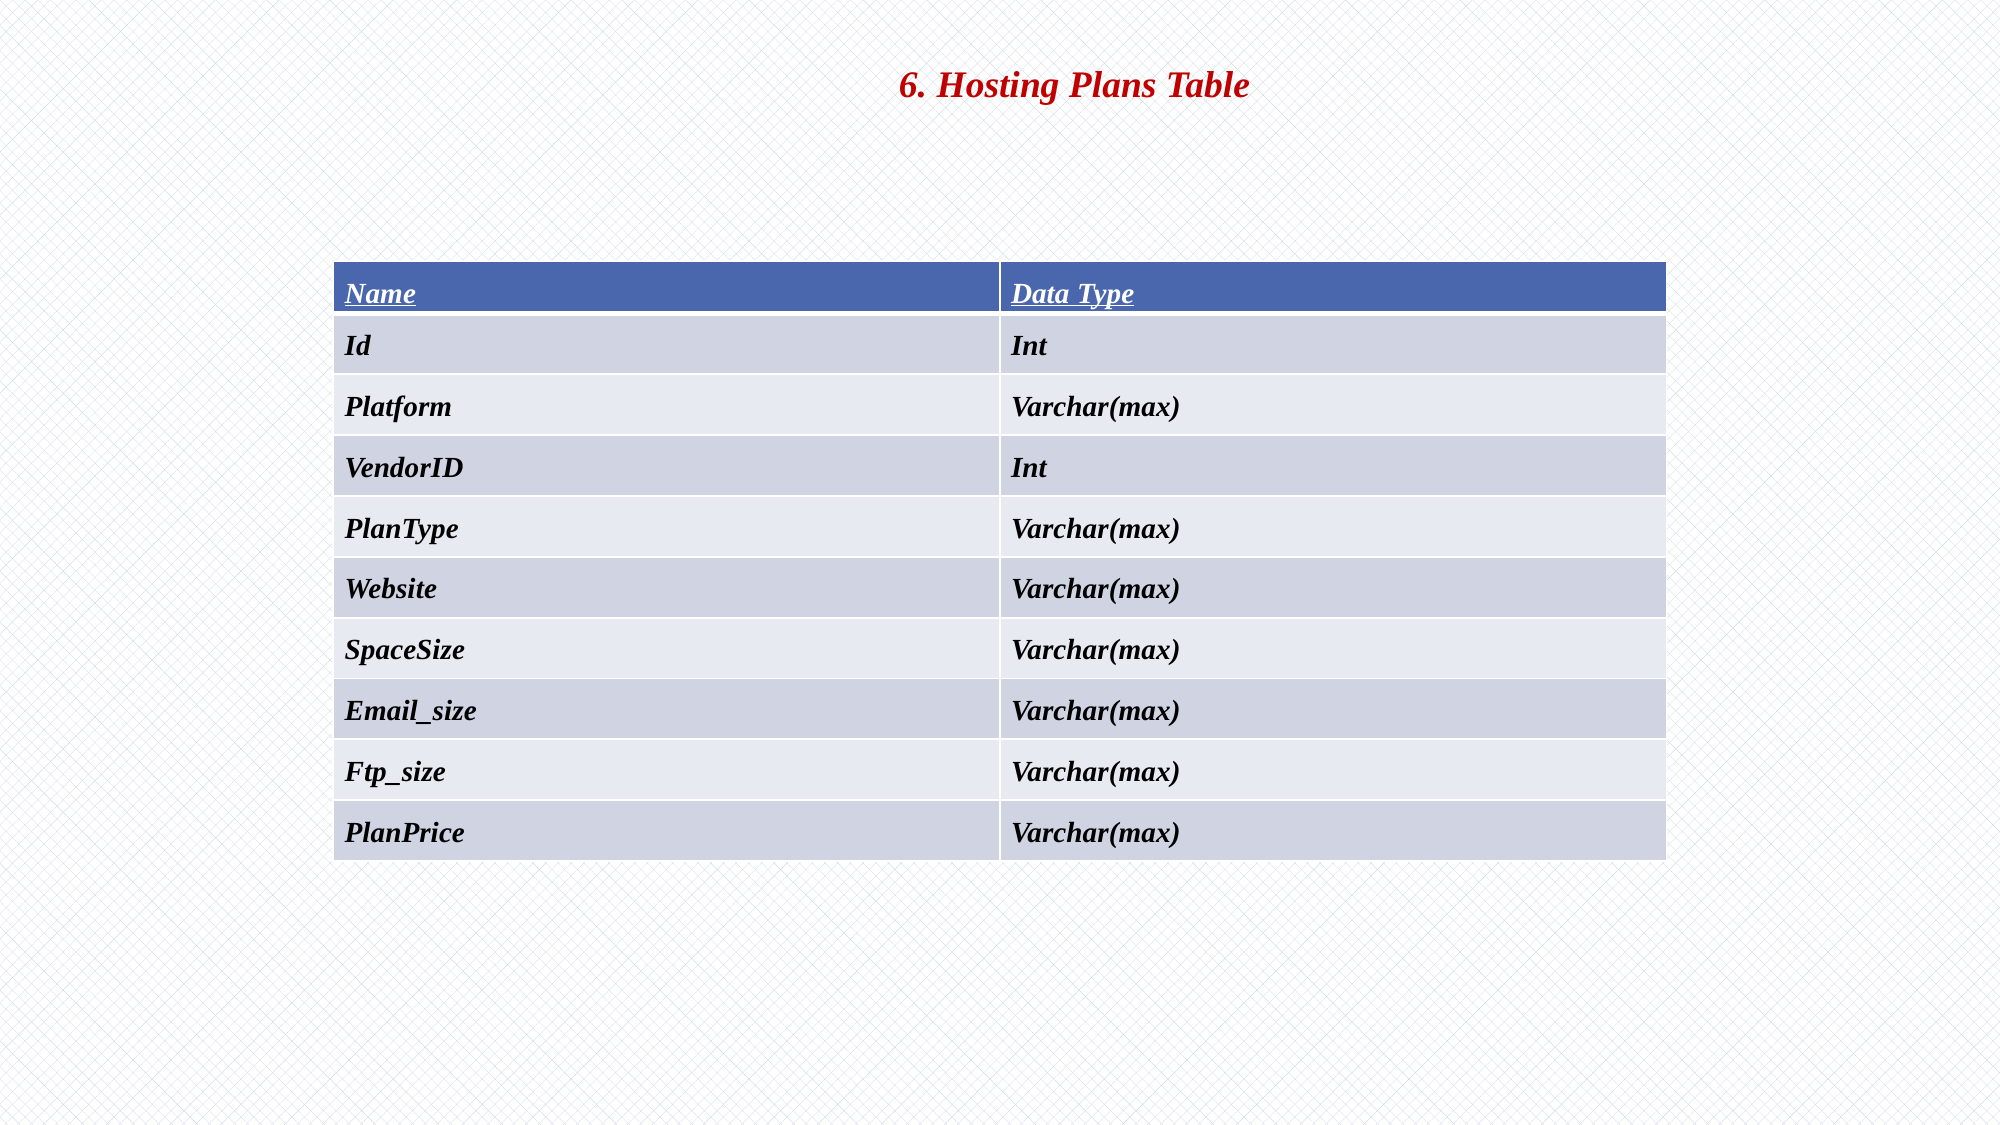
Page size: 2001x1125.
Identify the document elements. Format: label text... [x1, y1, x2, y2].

table_cell PlanPrice [334, 801, 999, 860]
table_cell Varchar(max) [1001, 679, 1666, 738]
table_cell Int [1001, 436, 1666, 495]
table_cell Varchar(max) [1001, 558, 1666, 617]
table_cell Varchar(max) [1001, 375, 1666, 434]
table_cell SpaceSize [334, 619, 999, 678]
text_box 6. Hosting Plans Table [734, 29, 1266, 112]
table_cell Varchar(max) [1001, 740, 1666, 799]
table_cell Varchar(max) [1001, 619, 1666, 678]
table_cell Ftp_size [334, 740, 999, 799]
table_header Name [334, 262, 999, 311]
table_cell Website [334, 558, 999, 617]
table_cell VendorID [334, 436, 999, 495]
table_cell Int [1001, 316, 1666, 373]
table_cell PlanType [334, 497, 999, 556]
table_cell Platform [334, 375, 999, 434]
table_cell Varchar(max) [1001, 497, 1666, 556]
table_cell Email_size [334, 679, 999, 738]
table_cell Varchar(max) [1001, 801, 1666, 860]
table_header Data Type [1001, 262, 1666, 311]
table_cell Id [334, 316, 999, 373]
